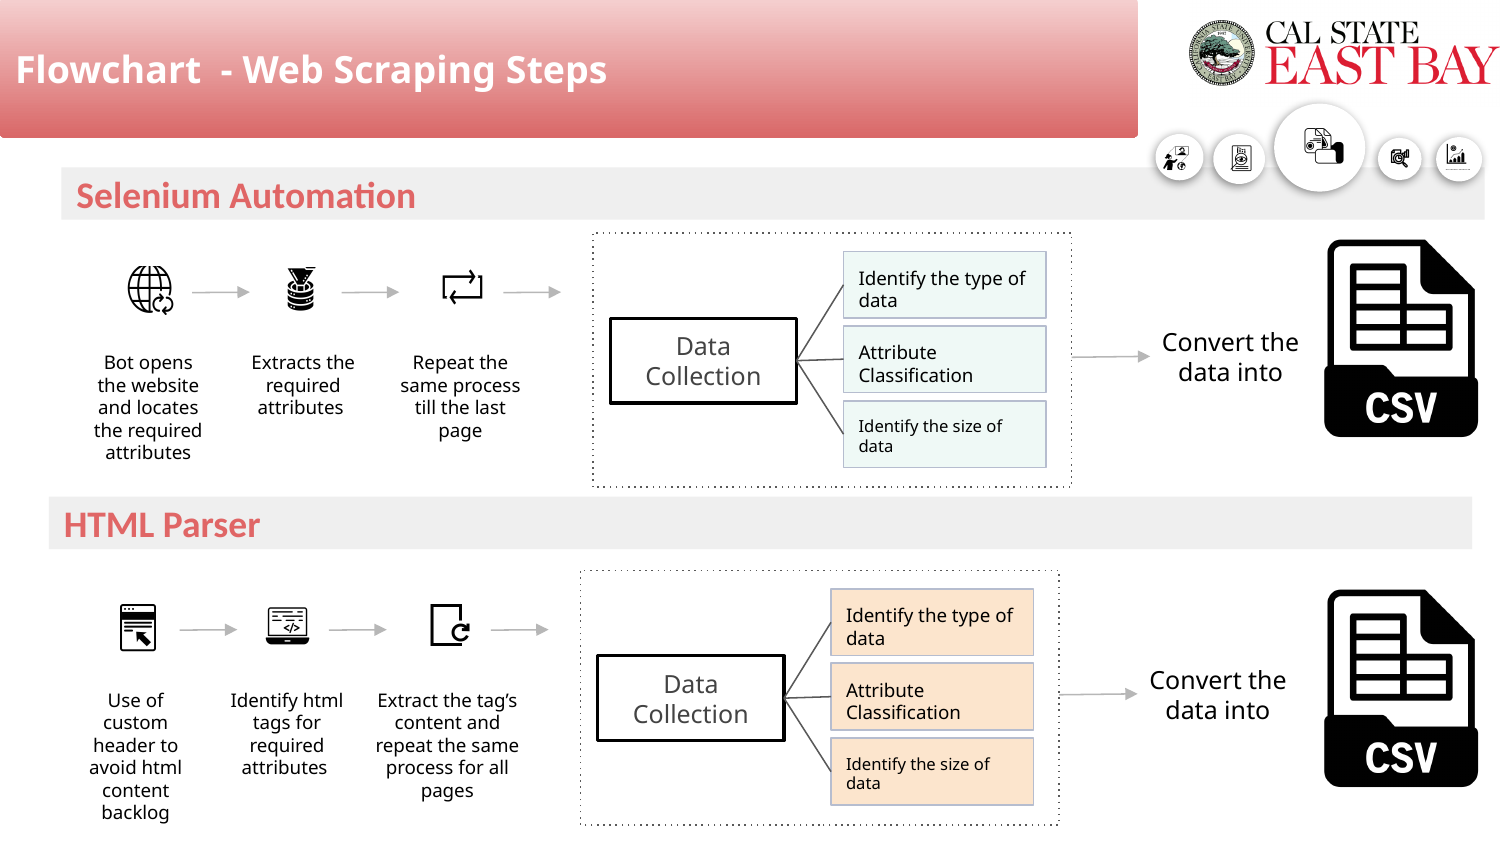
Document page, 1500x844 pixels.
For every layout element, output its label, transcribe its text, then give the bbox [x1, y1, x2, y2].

text_box Data Collection [610, 318, 796, 404]
text_box Identify html tags for required attributes [211, 673, 358, 790]
picture [1322, 581, 1485, 818]
picture [1189, 0, 1500, 107]
text_box Use of custom header to avoid html content backlog [59, 673, 212, 826]
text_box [796, 284, 844, 359]
picture [1322, 231, 1485, 468]
text_box Extract the tag’s content and repeat the same process for all pages [358, 673, 536, 790]
text_box [580, 570, 1060, 825]
picture [110, 604, 167, 657]
text_box Flowchart - Web Scraping Steps [0, 0, 1138, 138]
picture [272, 267, 329, 320]
text_box [592, 232, 1072, 488]
text_box Identify the size of data [843, 400, 1047, 468]
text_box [783, 622, 831, 696]
text_box Data Collection [597, 655, 783, 741]
picture [1162, 144, 1190, 172]
text_box Repeat the same process till the last page [384, 335, 537, 453]
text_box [783, 698, 831, 772]
text_box [1155, 134, 1204, 181]
text_box [1260, 144, 1266, 174]
picture [1222, 143, 1260, 181]
text_box Bot opens the website and locates the required attributes [72, 335, 225, 488]
text_box [1274, 107, 1366, 192]
text_box Selenium Automation [61, 167, 1485, 220]
text_box Attribute Classification [831, 663, 1034, 731]
picture [122, 266, 179, 326]
text_box Attribute Classification [844, 325, 1047, 393]
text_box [796, 360, 844, 435]
text_box Extracts the required attributes [227, 335, 380, 453]
text_box Identify the type of data [831, 588, 1034, 656]
picture [434, 264, 491, 317]
picture [1443, 143, 1470, 170]
picture [259, 604, 316, 652]
picture [1297, 125, 1350, 177]
text_box Convert the data into [1129, 307, 1322, 406]
text_box [1213, 134, 1259, 178]
text_box Identify the size of data [831, 738, 1034, 806]
picture [421, 601, 479, 661]
text_box [1377, 137, 1422, 181]
text_box [1436, 137, 1483, 182]
text_box Convert the data into [1116, 645, 1320, 744]
text_box HTML Parser [48, 496, 1473, 550]
text_box Identify the type of data [843, 251, 1047, 319]
picture [1387, 148, 1413, 174]
